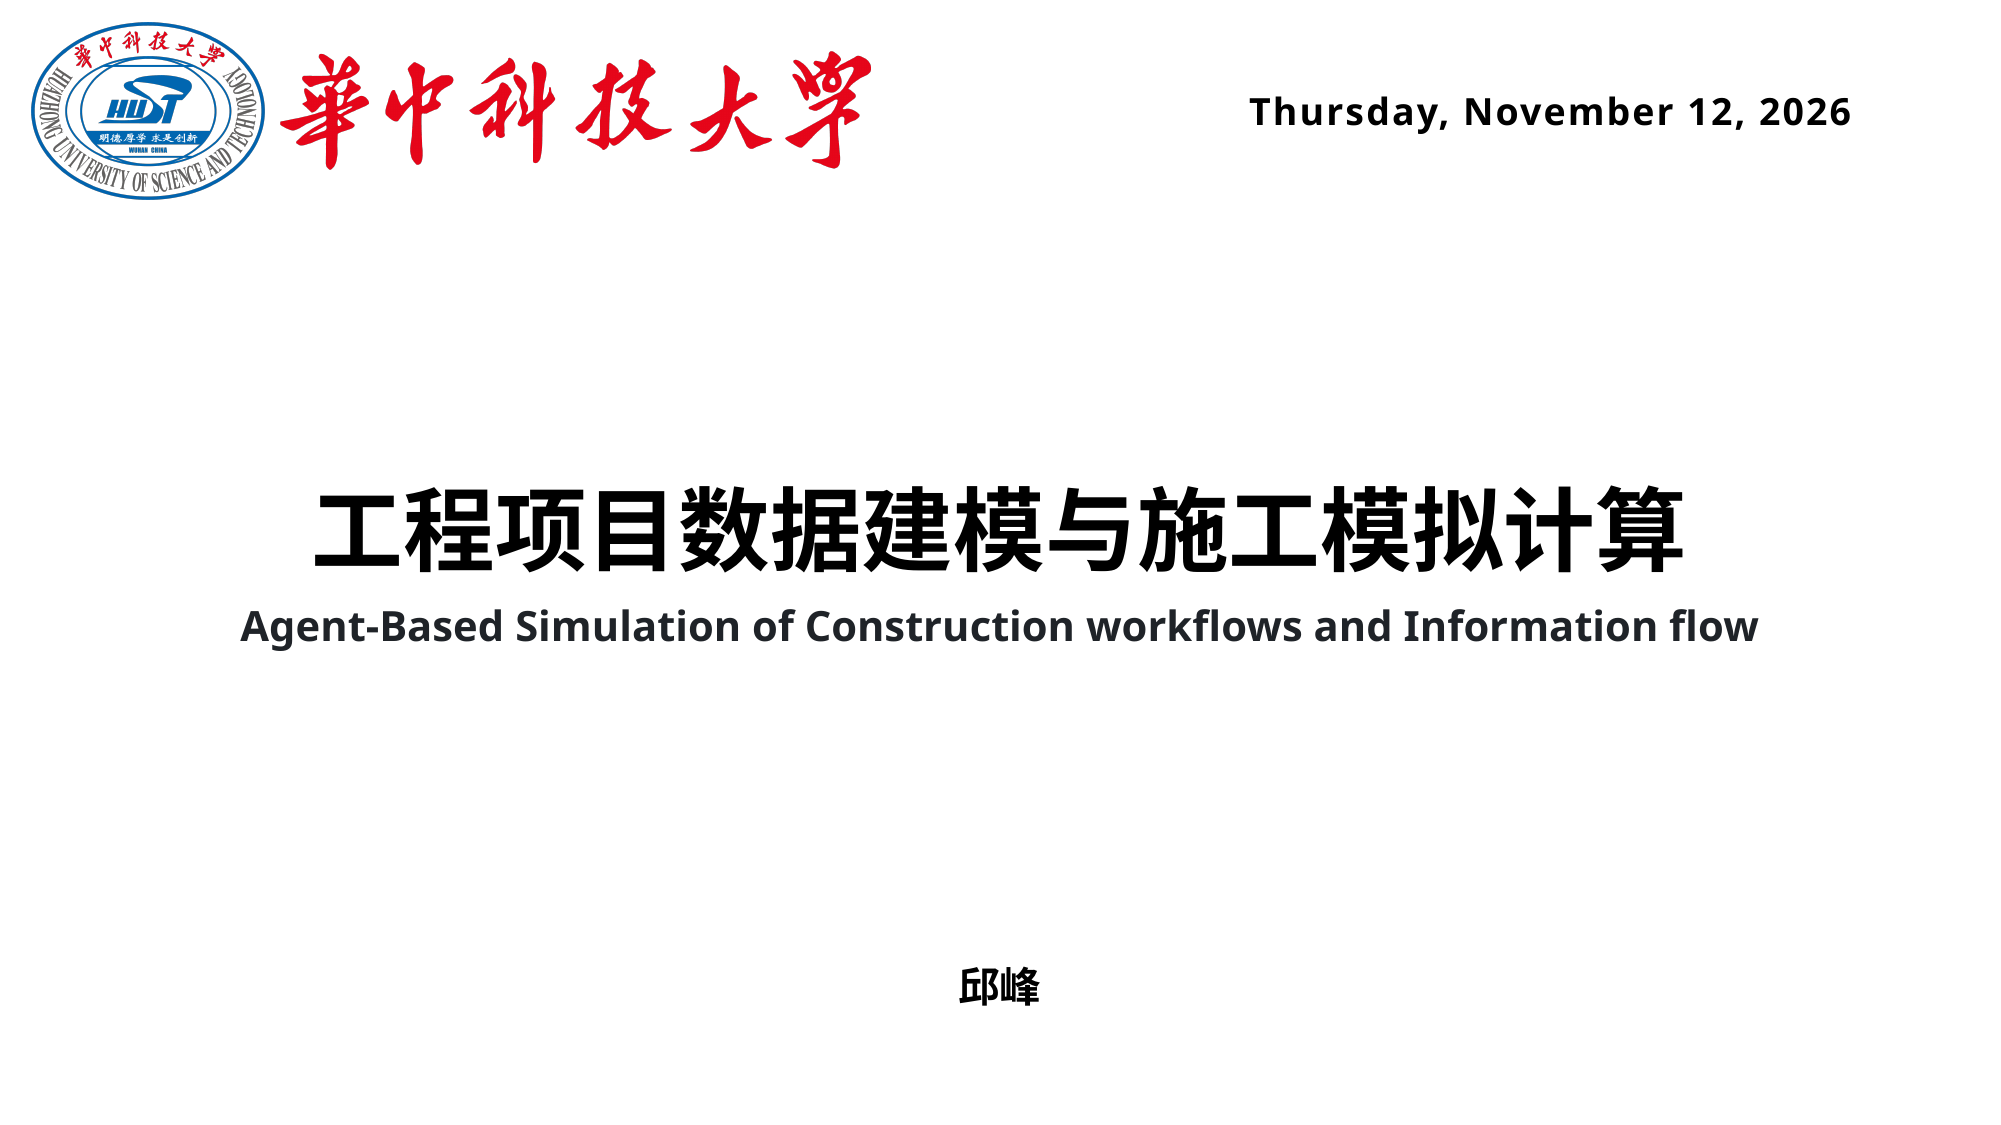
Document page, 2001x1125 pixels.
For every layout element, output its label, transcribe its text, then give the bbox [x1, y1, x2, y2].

text_box Agent-Based Simulation of Construction workflows and Information flow [0, 592, 2000, 657]
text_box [30, 21, 872, 200]
text_box 邱峰 [586, 953, 1414, 1019]
text_box 工程项目数据建模与施工模拟计算 [0, 465, 2000, 591]
text_box Thursday, April 17, 2025 [1101, 80, 2000, 147]
